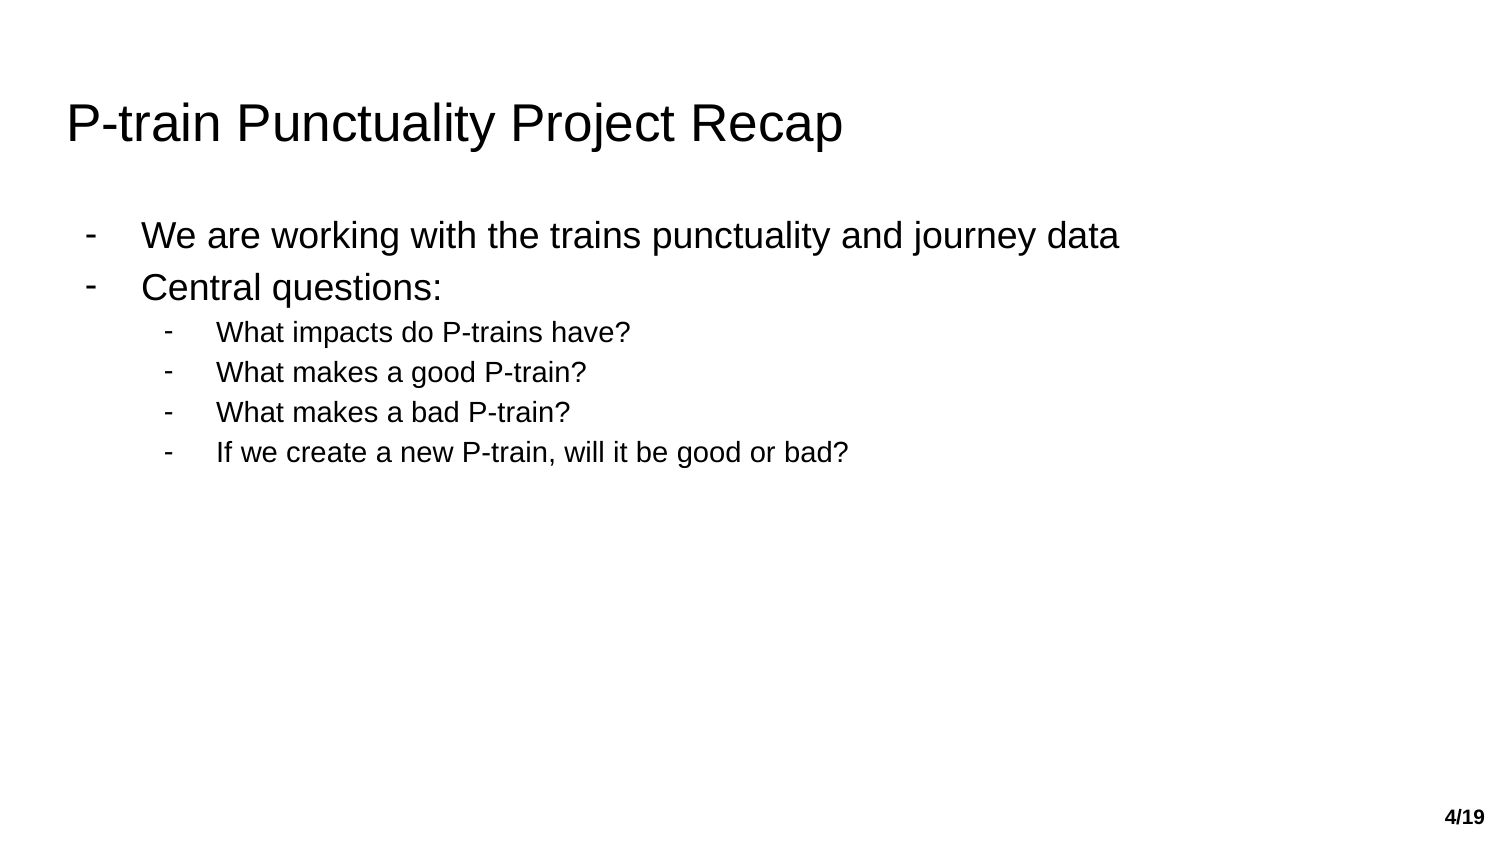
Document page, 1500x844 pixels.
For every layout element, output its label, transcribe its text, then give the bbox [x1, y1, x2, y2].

text_box 4/19 [1380, 788, 1500, 844]
list We are working with the trains punctuality and journey data Central questions: What impacts do P-trains have? What makes a good P-train? What makes a bad P-train? If we create a new P-train, will it be good or bad? [51, 189, 1449, 750]
title P-train Punctuality Project Recap [51, 72, 1449, 167]
